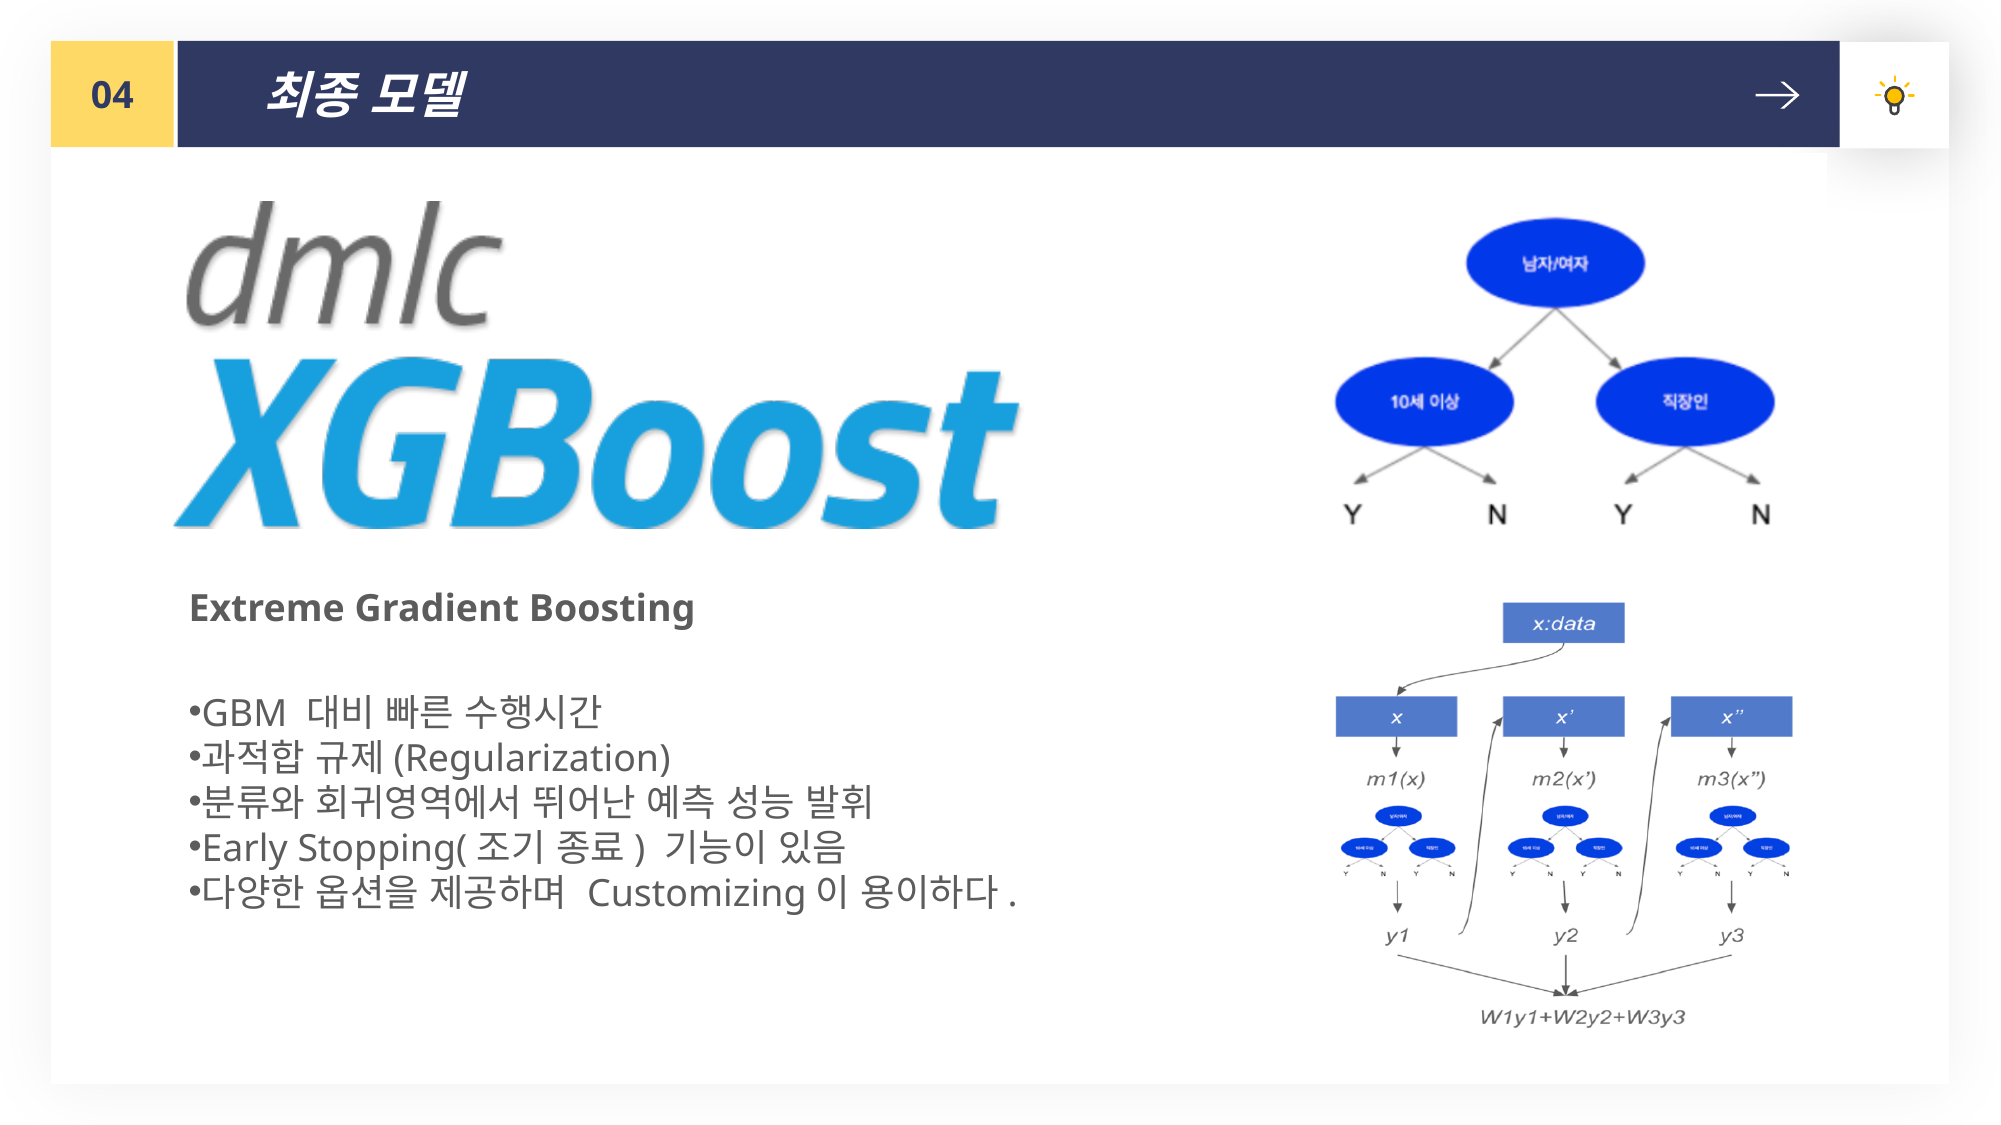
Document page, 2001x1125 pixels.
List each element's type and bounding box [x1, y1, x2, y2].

text_box [50, 40, 1950, 1085]
picture [173, 201, 1024, 529]
picture [1299, 153, 1846, 1059]
